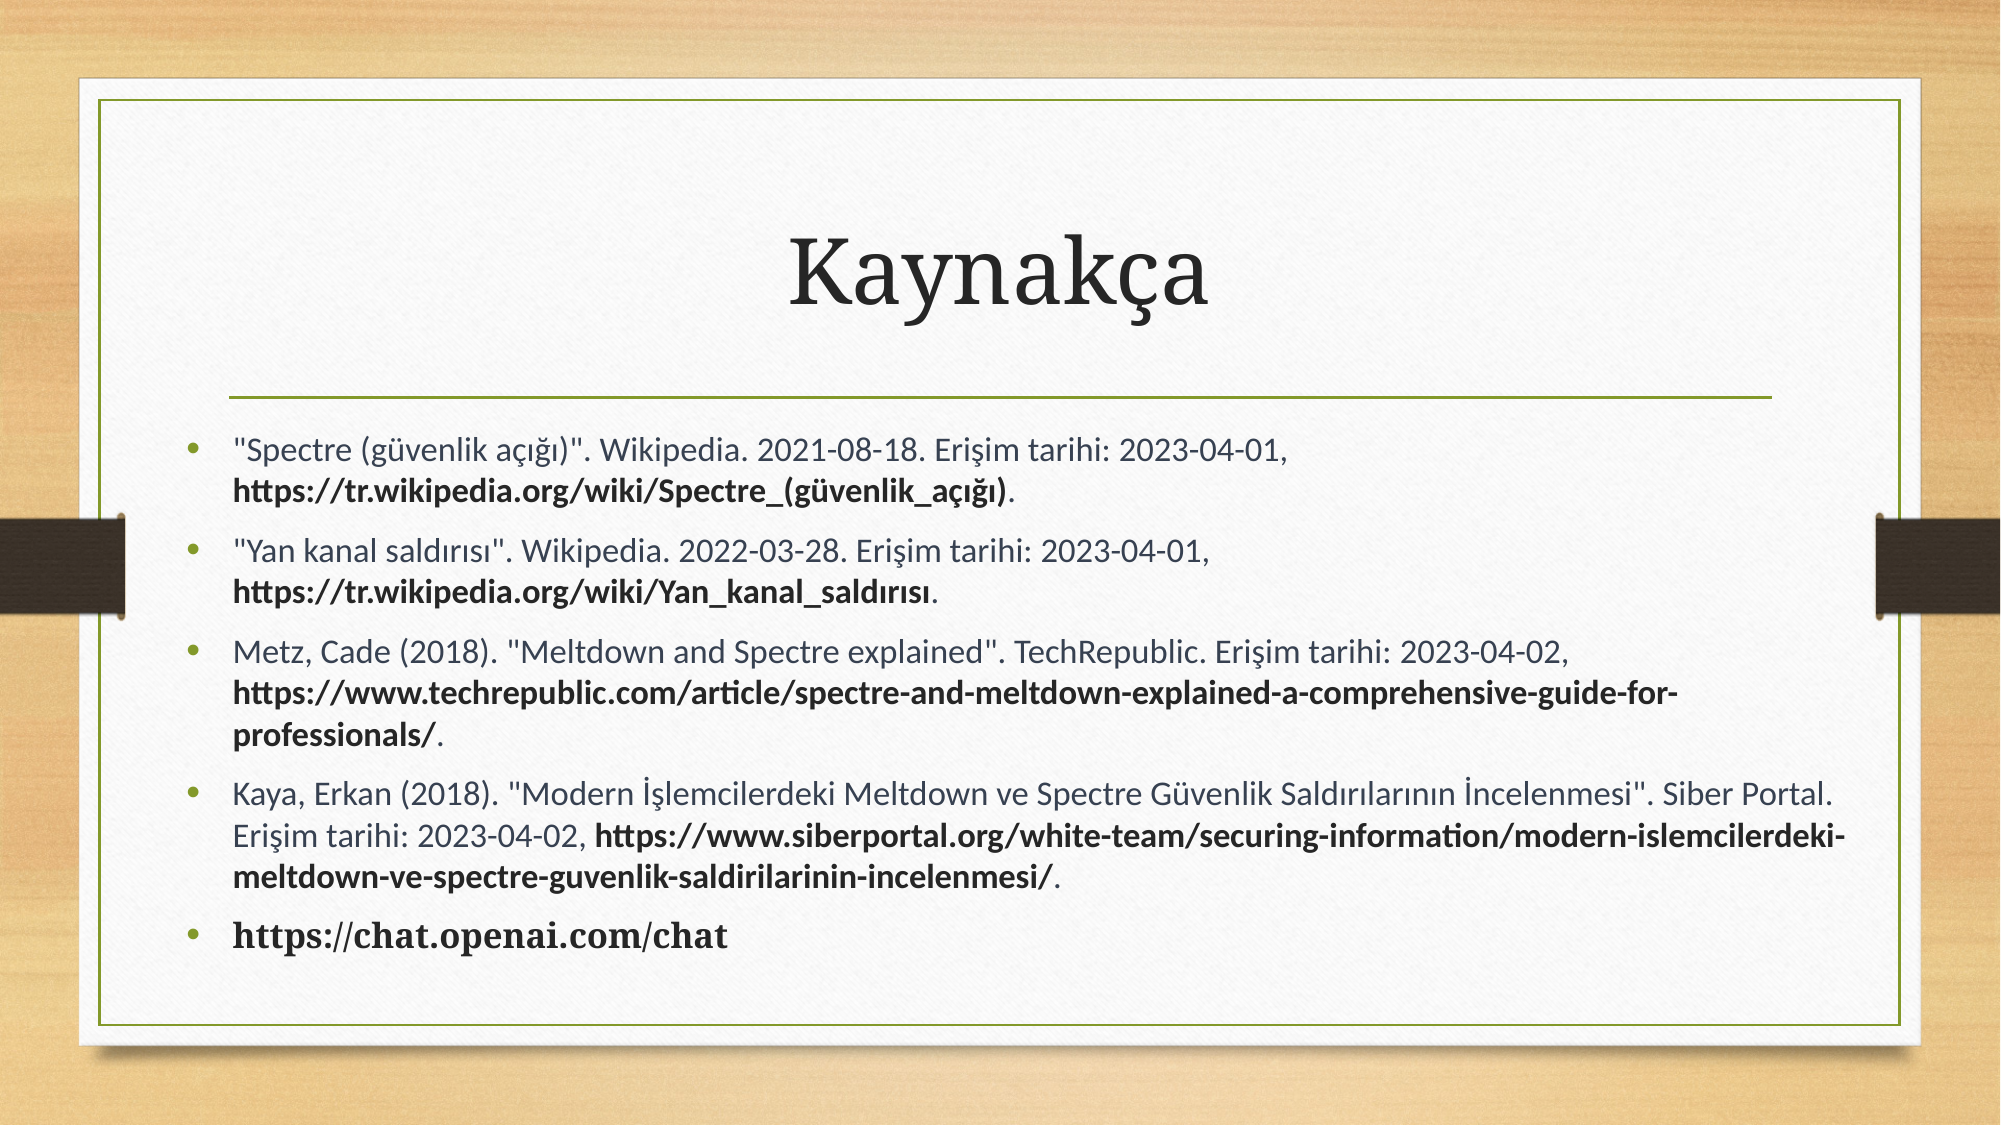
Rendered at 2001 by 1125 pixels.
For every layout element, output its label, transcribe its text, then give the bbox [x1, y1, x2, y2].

picture [0, 0, 2001, 1125]
list "Spectre (güvenlik açığı)". Wikipedia. 2021-08-18. Erişim tarihi: 2023-04-01, https://tr.wikipedia.org/wiki/Spectre_(güvenlik_açığı). "Yan kanal saldırısı". Wikipedia. 2022-03-28. Erişim tarihi: 2023-04-01, https://tr.wikipedia.org/wiki/Yan_kanal_saldırısı. Metz, Cade (2018). "Meltdown and Spectre explained". TechRepublic. Erişim tarihi: 2023-04-02, https://www.techrepublic.com/article/spectre-and-meltdown-explained-a-comprehensive-guide-for-professionals/. Kaya, Erkan (2018). "Modern İşlemcilerdeki Meltdown ve Spectre Güvenlik Saldırılarının İncelenmesi". Siber Portal. Erişim tarihi: 2023-04-02, https://www.siberportal.org/white-team/securing-information/modern-islemcilerdeki-meltdown-ve-spectre-guvenlik-saldirilarinin-incelenmesi/. https://chat.openai.com/chat [171, 419, 1863, 964]
title Kaynakça [212, 161, 1788, 375]
